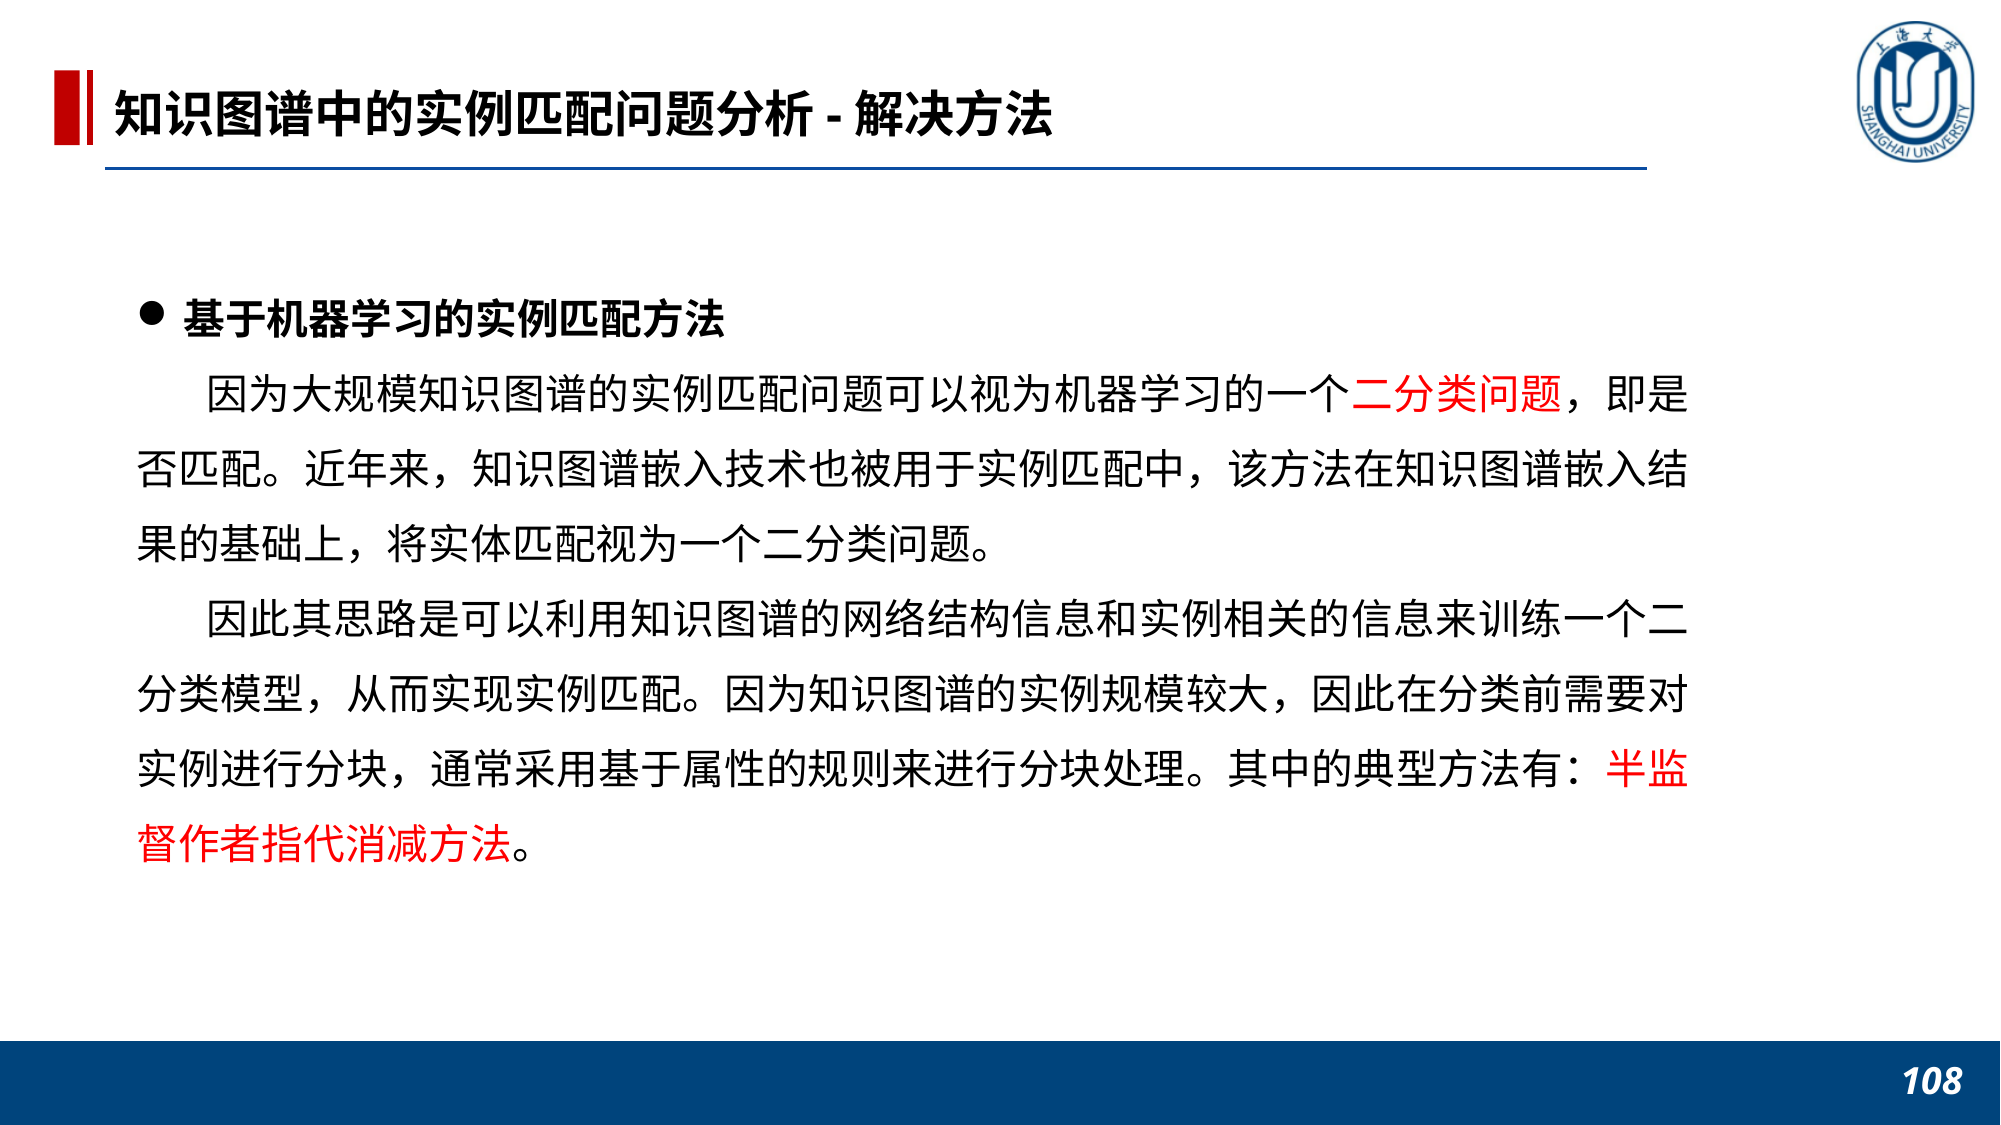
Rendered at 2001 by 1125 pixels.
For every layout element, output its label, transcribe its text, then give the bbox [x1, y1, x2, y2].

picture [1855, 21, 1978, 163]
text_box 知识图谱中的实例匹配问题分析-解决方法 [100, 74, 1070, 150]
text_box 基于机器学习的实例匹配方法 因为大规模知识图谱的实例匹配问题可以视为机器学习的一个二分类问题，即是否匹配。近年来，知识图谱嵌入技术也被用于实例匹配中，该方法在知识图谱嵌入结果的基础上，将实体匹配视为一个二分类问题。 因此其思路是可以利用知识图谱的网络结构信息和实例相关的信息来训练一个二分类模型，从而实现实例匹配。因为知识图谱的实例规模较大，因此在分类前需要对实例进行分块，通常采用基于属性的规则来进行分块处理。其中的典型方法有：半监督作者指代消减方法。 [121, 260, 1705, 876]
slide_number 108 [1762, 1052, 1978, 1113]
